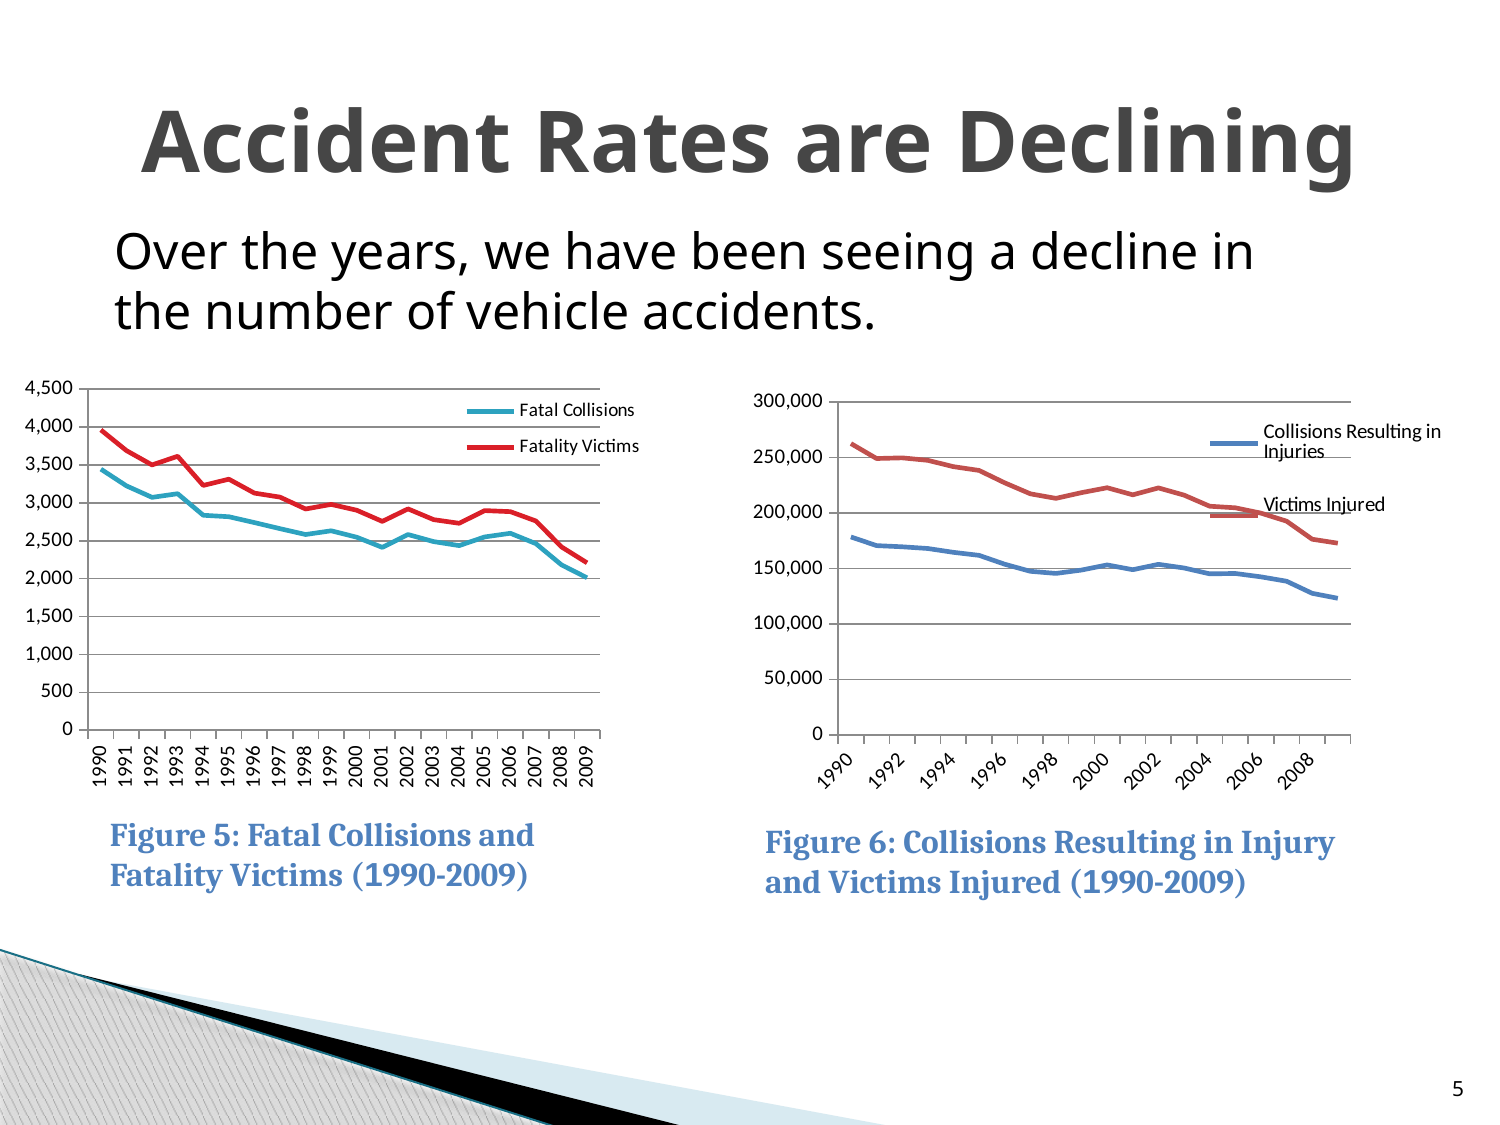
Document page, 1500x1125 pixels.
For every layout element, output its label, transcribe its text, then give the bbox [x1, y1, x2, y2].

chart [793, 362, 1471, 812]
slide_number 5 [1418, 1051, 1479, 1112]
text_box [24, 349, 793, 902]
text_box Figure 6: Collisions Resulting in Injury and Victims Injured (1990-2009) [797, 823, 1406, 908]
text_box Over the years, we have been seeing a decline in the number of vehicle accidents. [99, 212, 1325, 362]
title Accident Rates are Declining [75, 45, 1425, 233]
